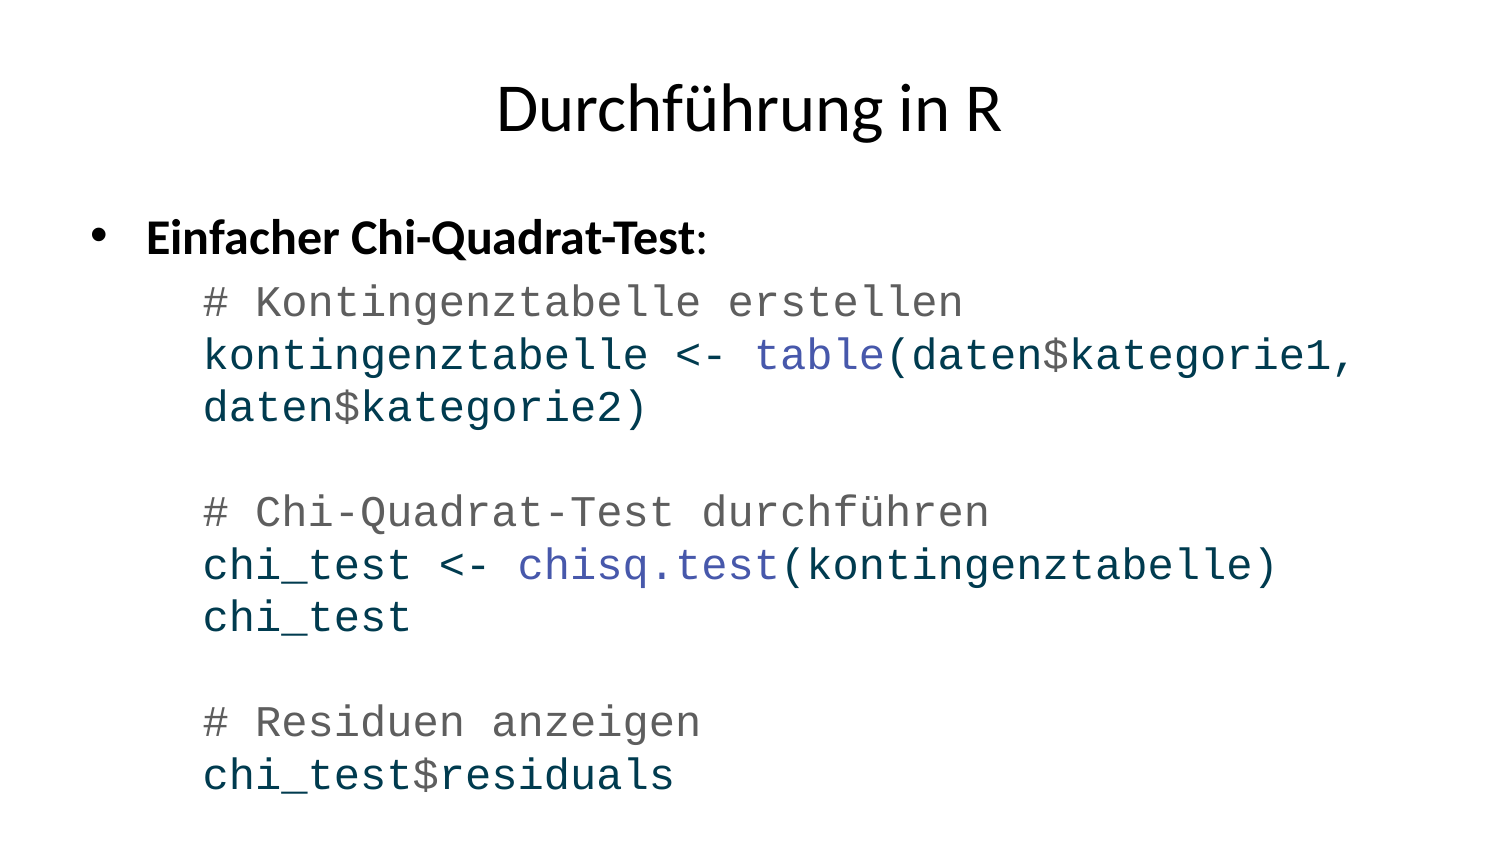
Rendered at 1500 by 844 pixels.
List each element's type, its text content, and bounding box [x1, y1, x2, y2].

title Durchführung in R [75, 33, 1425, 175]
list Einfacher Chi-Quadrat-Test: # Kontingenztabelle erstellen kontingenztabelle <- table(daten$kategorie1, daten$kategorie2) # Chi-Quadrat-Test durchführen chi_test <- chisq.test(kontingenztabelle) chi_test # Residuen anzeigen chi_test$residuals [75, 196, 1425, 754]
